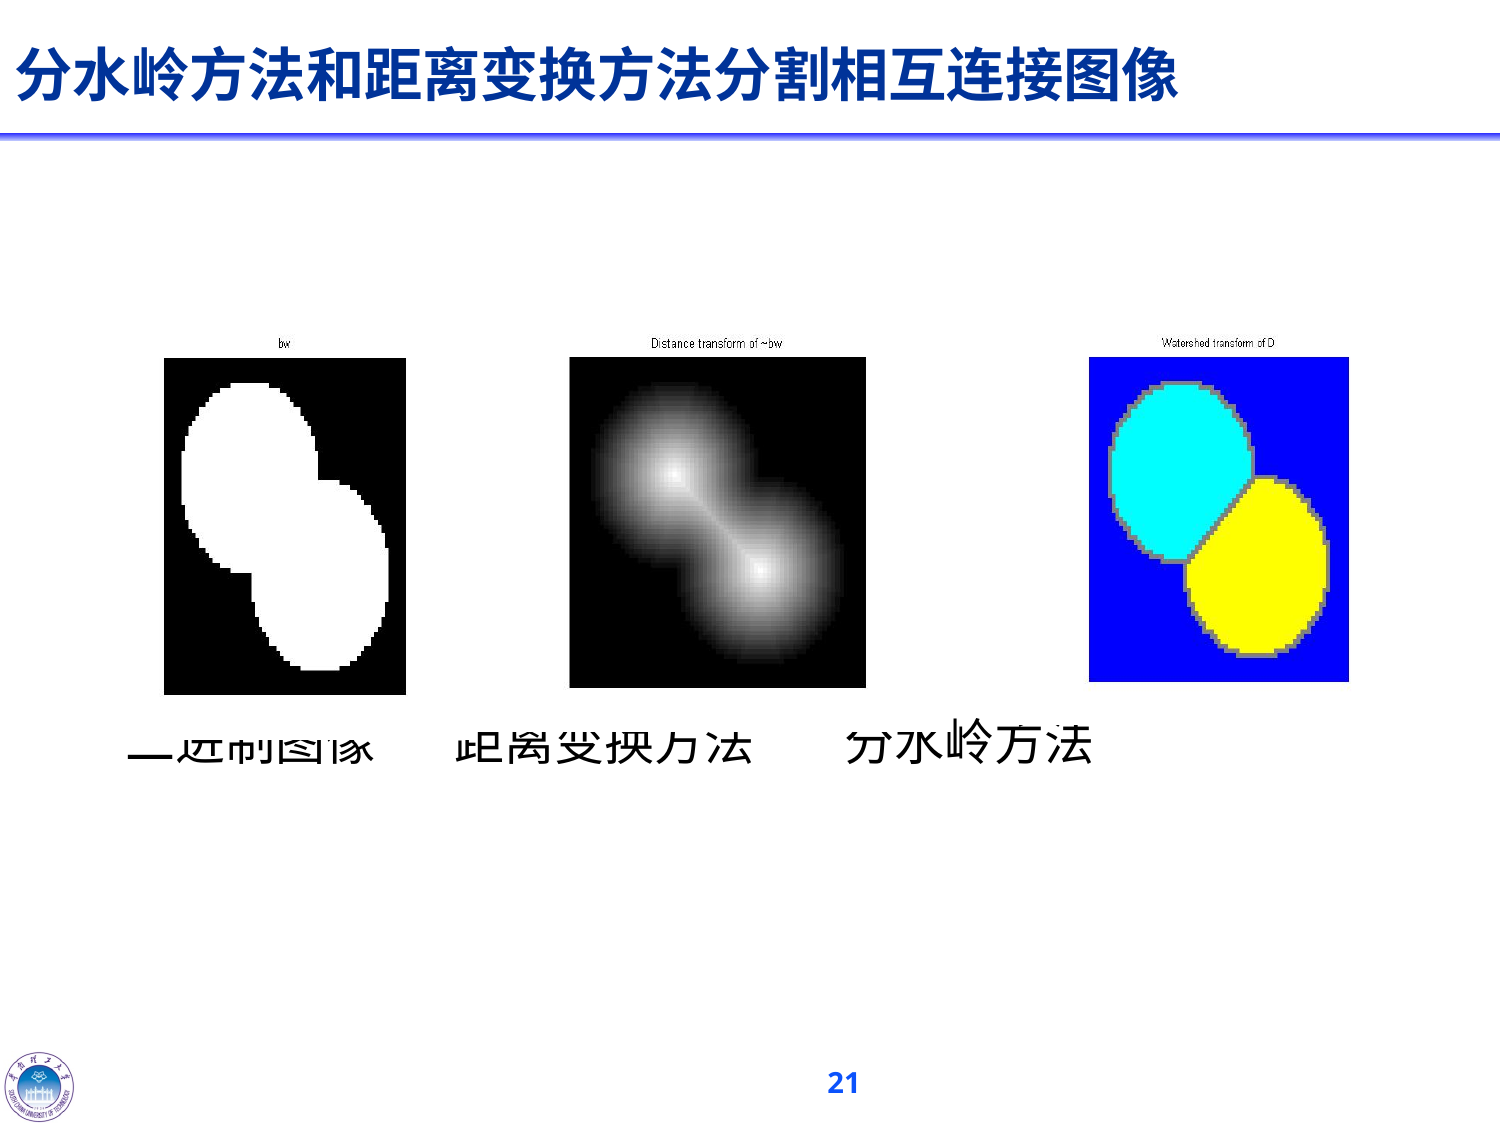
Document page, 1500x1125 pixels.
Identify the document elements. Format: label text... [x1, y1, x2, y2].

title 分水岭方法和距离变换方法分割相互连接图像 [0, 9, 1500, 117]
list 二进制图像 距离变换方法 分水岭方法 [64, 177, 1442, 806]
picture [3, 1051, 75, 1123]
picture [997, 326, 1424, 726]
picture [79, 325, 951, 741]
